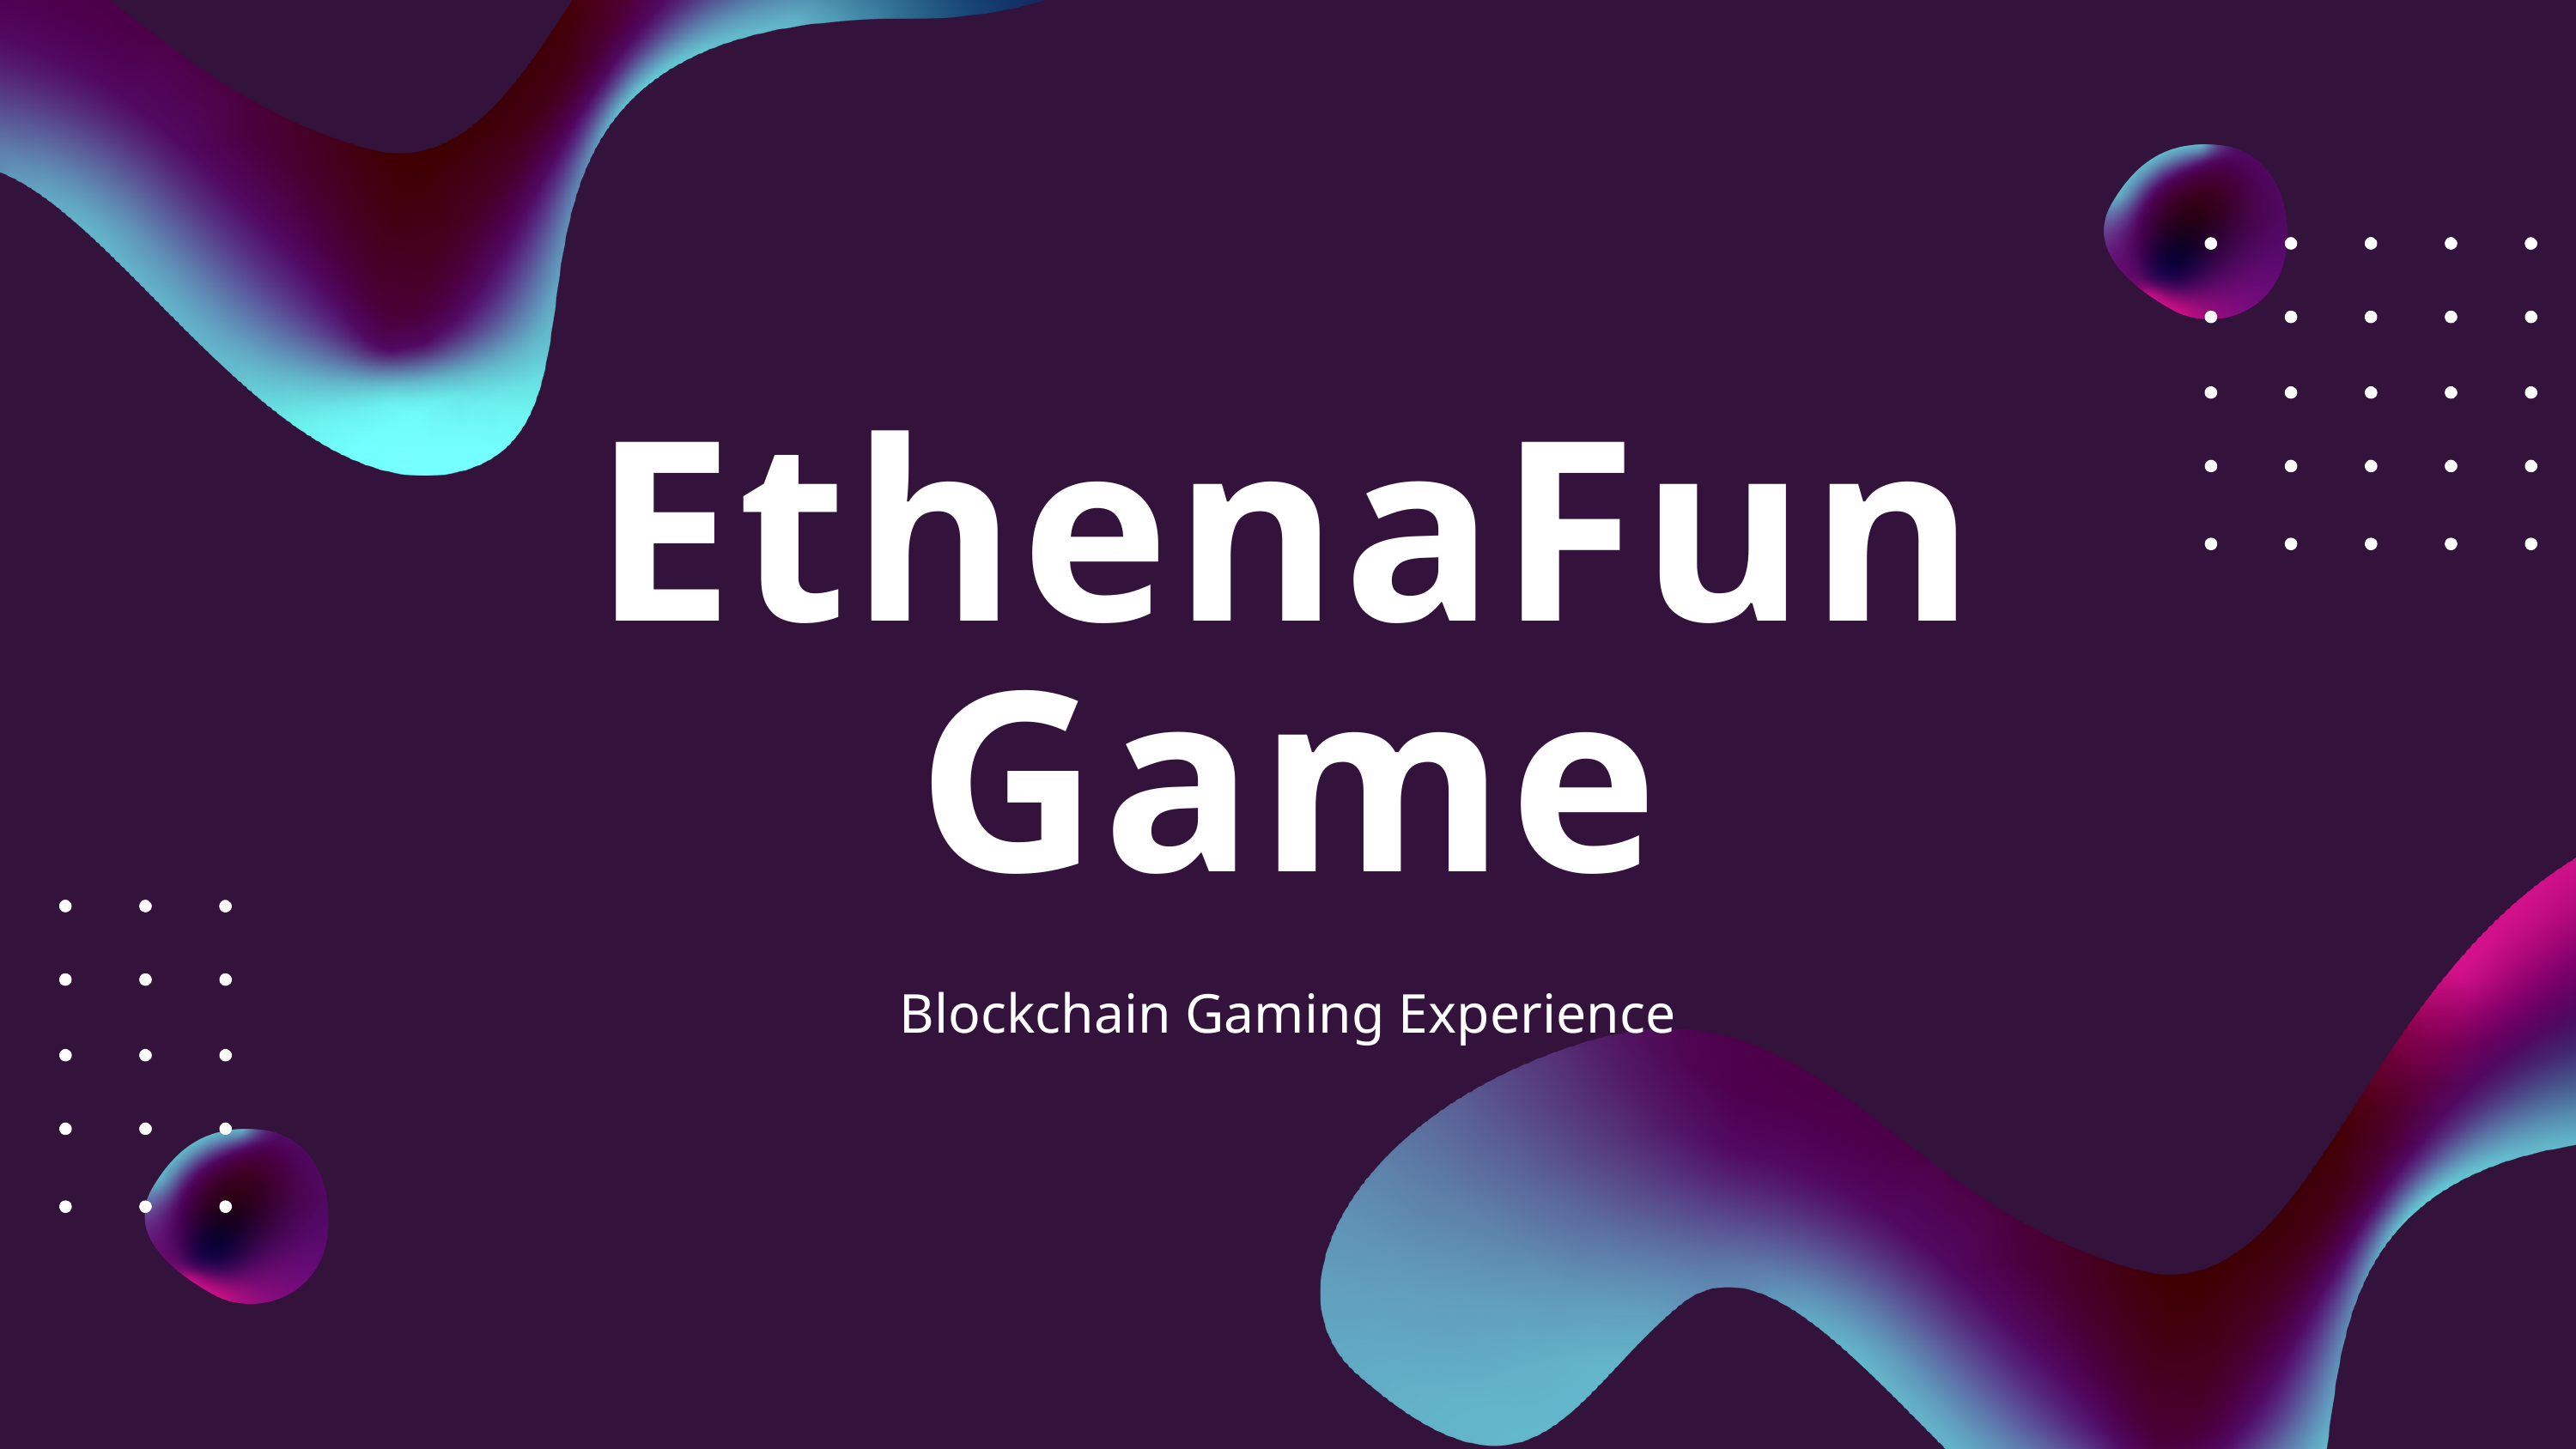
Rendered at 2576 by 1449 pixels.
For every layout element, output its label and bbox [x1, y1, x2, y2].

text_box [478, 421, 2098, 1046]
text_box [1320, 788, 2576, 1449]
text_box [2103, 144, 2287, 319]
text_box [2195, 232, 2543, 555]
text_box [144, 1129, 329, 1304]
text_box [0, 0, 1222, 476]
text_box [0, 894, 237, 1217]
